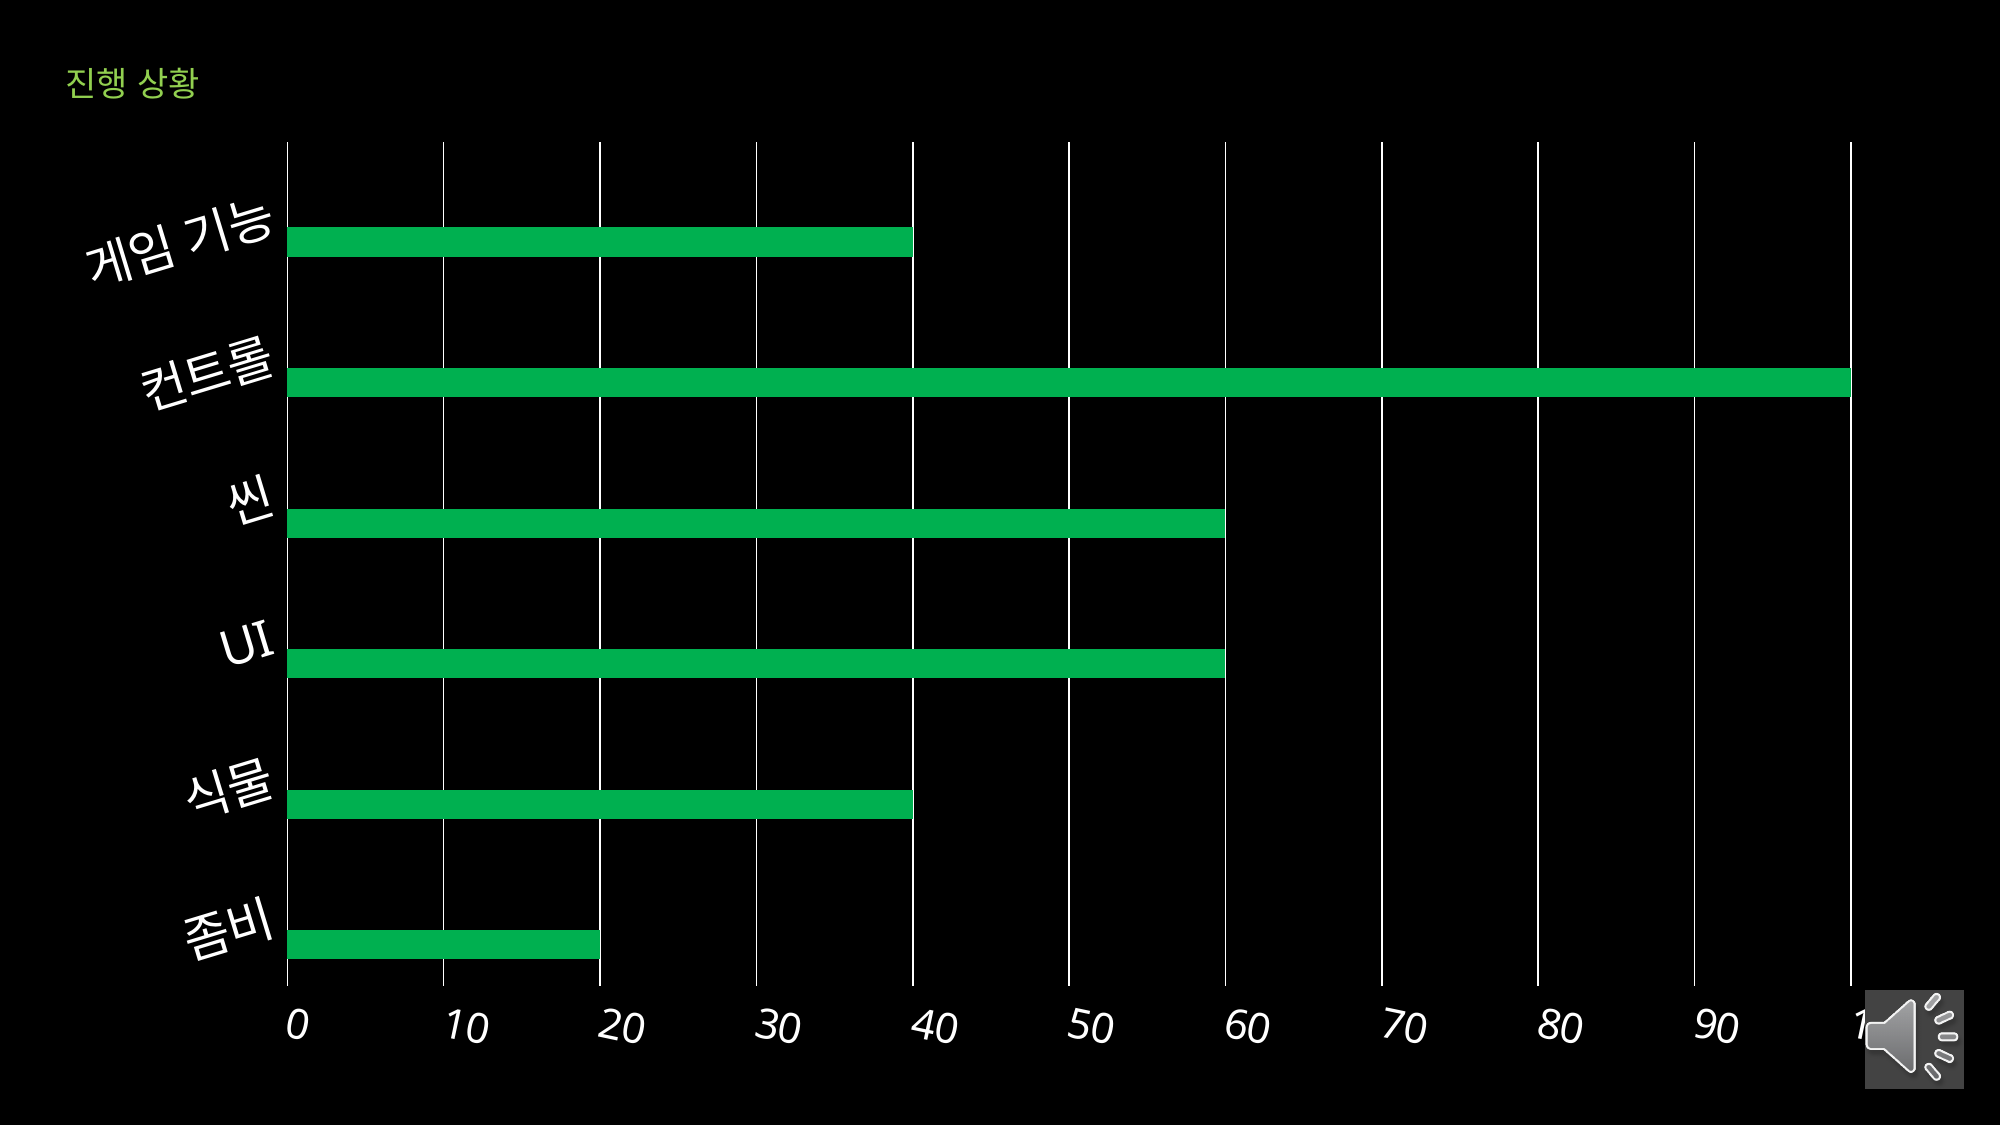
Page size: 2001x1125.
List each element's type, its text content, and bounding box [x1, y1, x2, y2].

title 진행 상황 [50, 59, 949, 112]
chart [37, 123, 1965, 1083]
picture [1864, 989, 1965, 1090]
